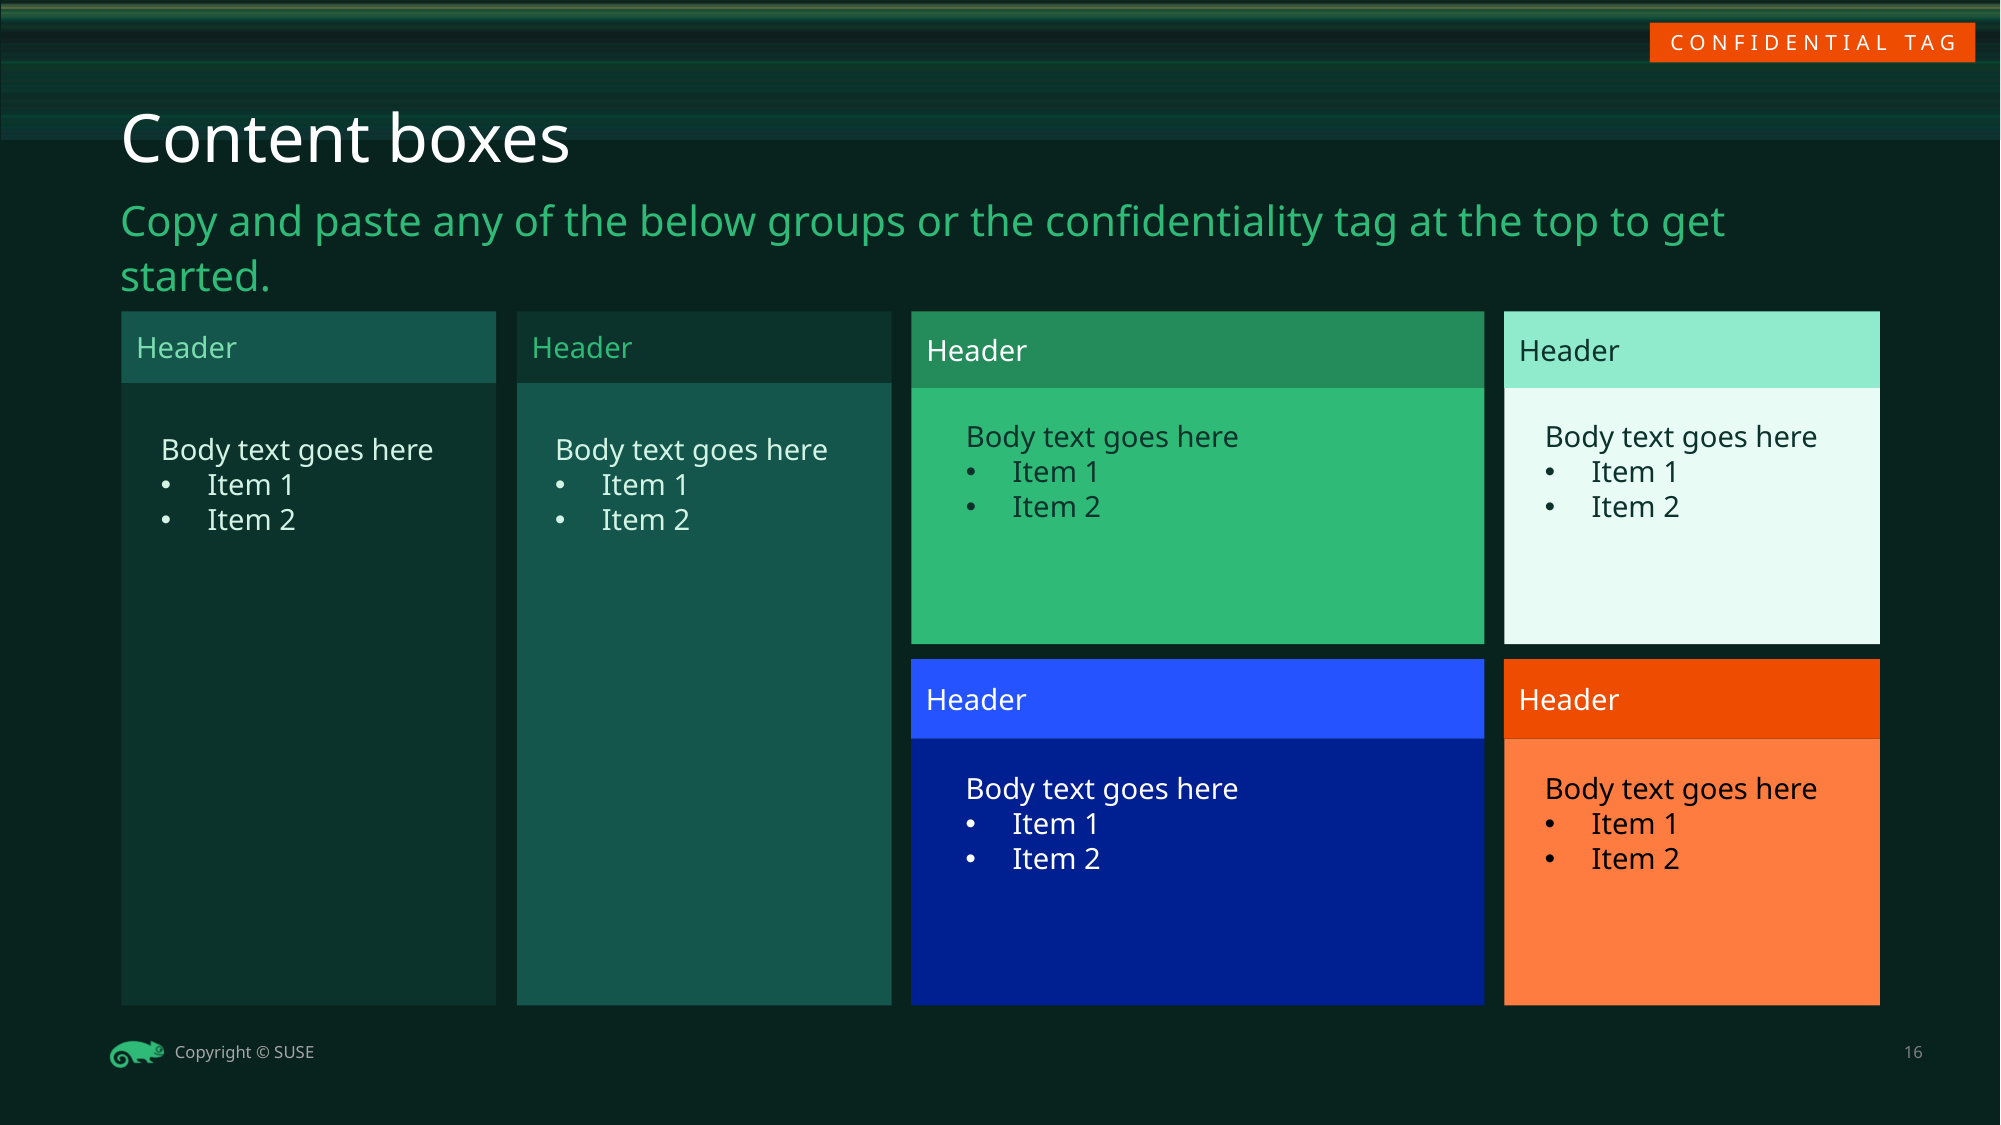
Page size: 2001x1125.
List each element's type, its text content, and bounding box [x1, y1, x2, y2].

list Copy and paste any of the below groups or the confidentiality tag at the top to get started. [120, 189, 1880, 300]
slide_number 16 [1875, 1042, 1923, 1063]
picture [99, 1031, 175, 1074]
picture [1, 0, 2001, 140]
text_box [911, 311, 1485, 645]
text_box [516, 311, 892, 1006]
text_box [911, 659, 1485, 1006]
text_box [1504, 311, 1880, 645]
text_box CONFIDENTIAL TAG [1649, 22, 1976, 63]
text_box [1503, 659, 1880, 1006]
title Content boxes [120, 103, 1880, 179]
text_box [121, 311, 497, 1006]
